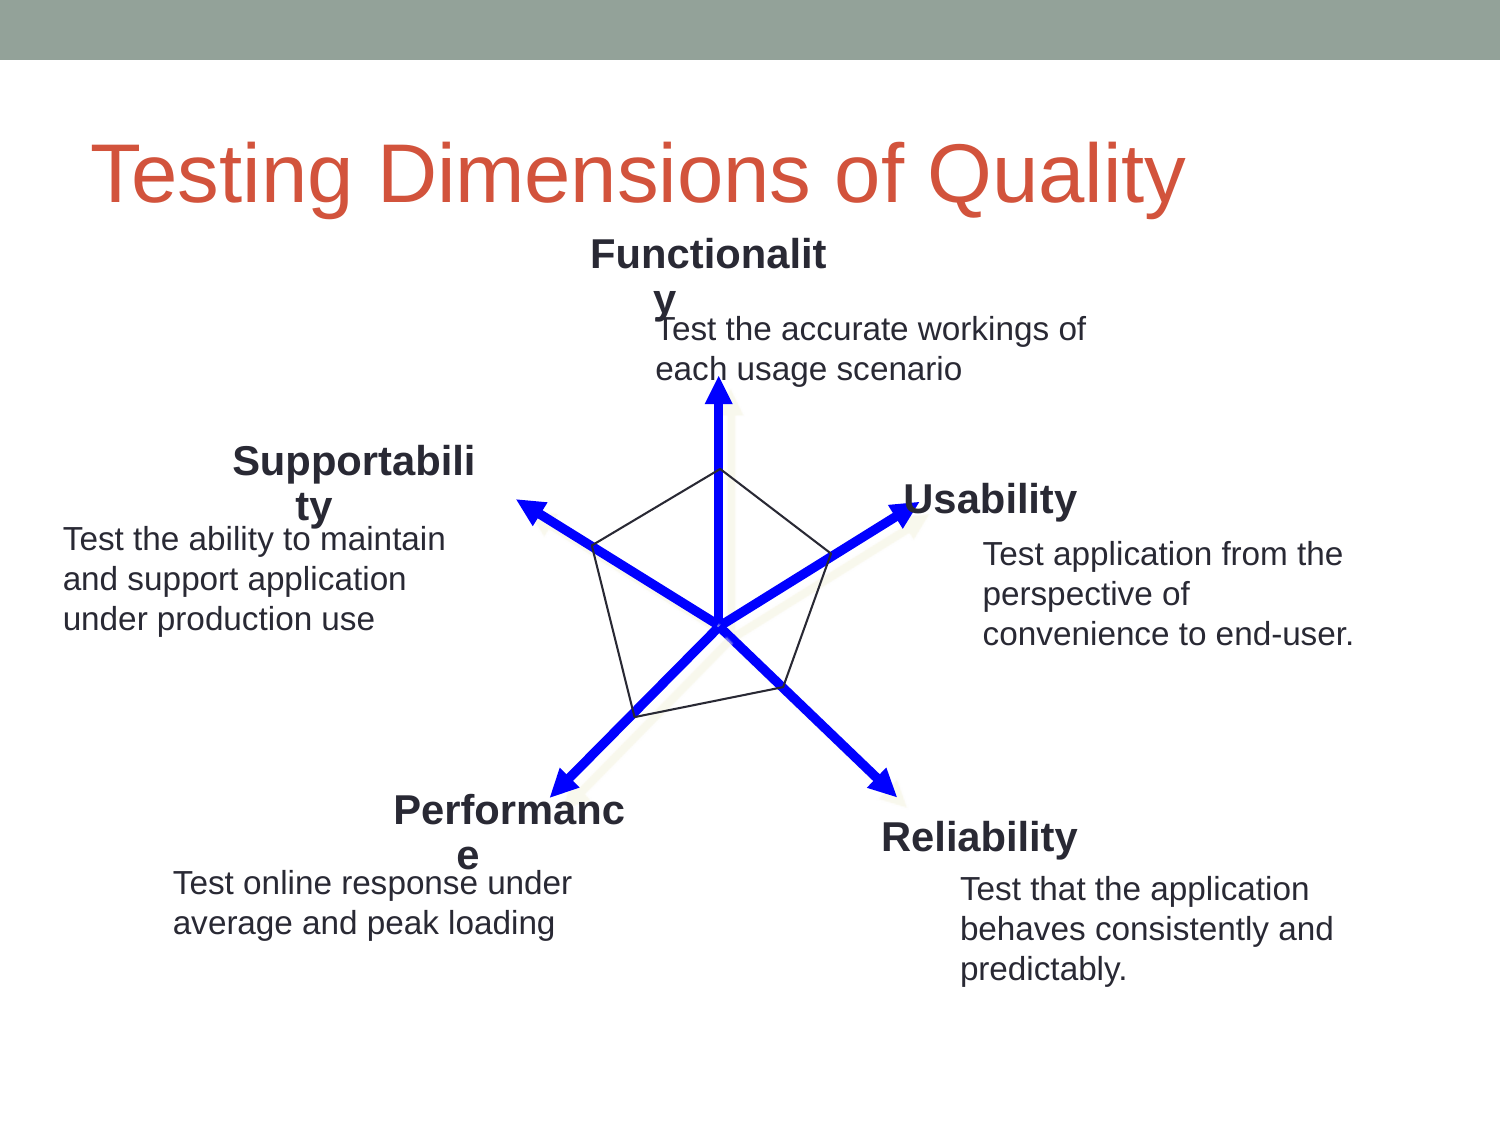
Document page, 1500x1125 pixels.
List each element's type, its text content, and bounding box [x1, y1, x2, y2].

text_box Performance [380, 774, 658, 893]
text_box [515, 499, 718, 625]
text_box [549, 627, 719, 798]
text_box Test application from the perspective of convenience to end-user. [967, 524, 1391, 660]
title Testing Dimensions of Quality [75, 87, 1425, 250]
text_box Test the accurate workings of each usage scenario [640, 299, 1111, 395]
text_box Test that the application behaves consistently and predictably. [945, 859, 1430, 995]
text_box Supportability [219, 425, 497, 510]
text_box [719, 626, 898, 798]
text_box Test the ability to maintain and support application under production use [48, 510, 498, 645]
text_box Test online response under average and peak loading [157, 853, 635, 949]
text_box Reliability [868, 778, 1146, 897]
text_box [673, 472, 714, 497]
text_box Functionality [577, 218, 855, 337]
text_box [723, 471, 761, 500]
text_box Usability [890, 441, 1168, 560]
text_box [722, 501, 920, 628]
